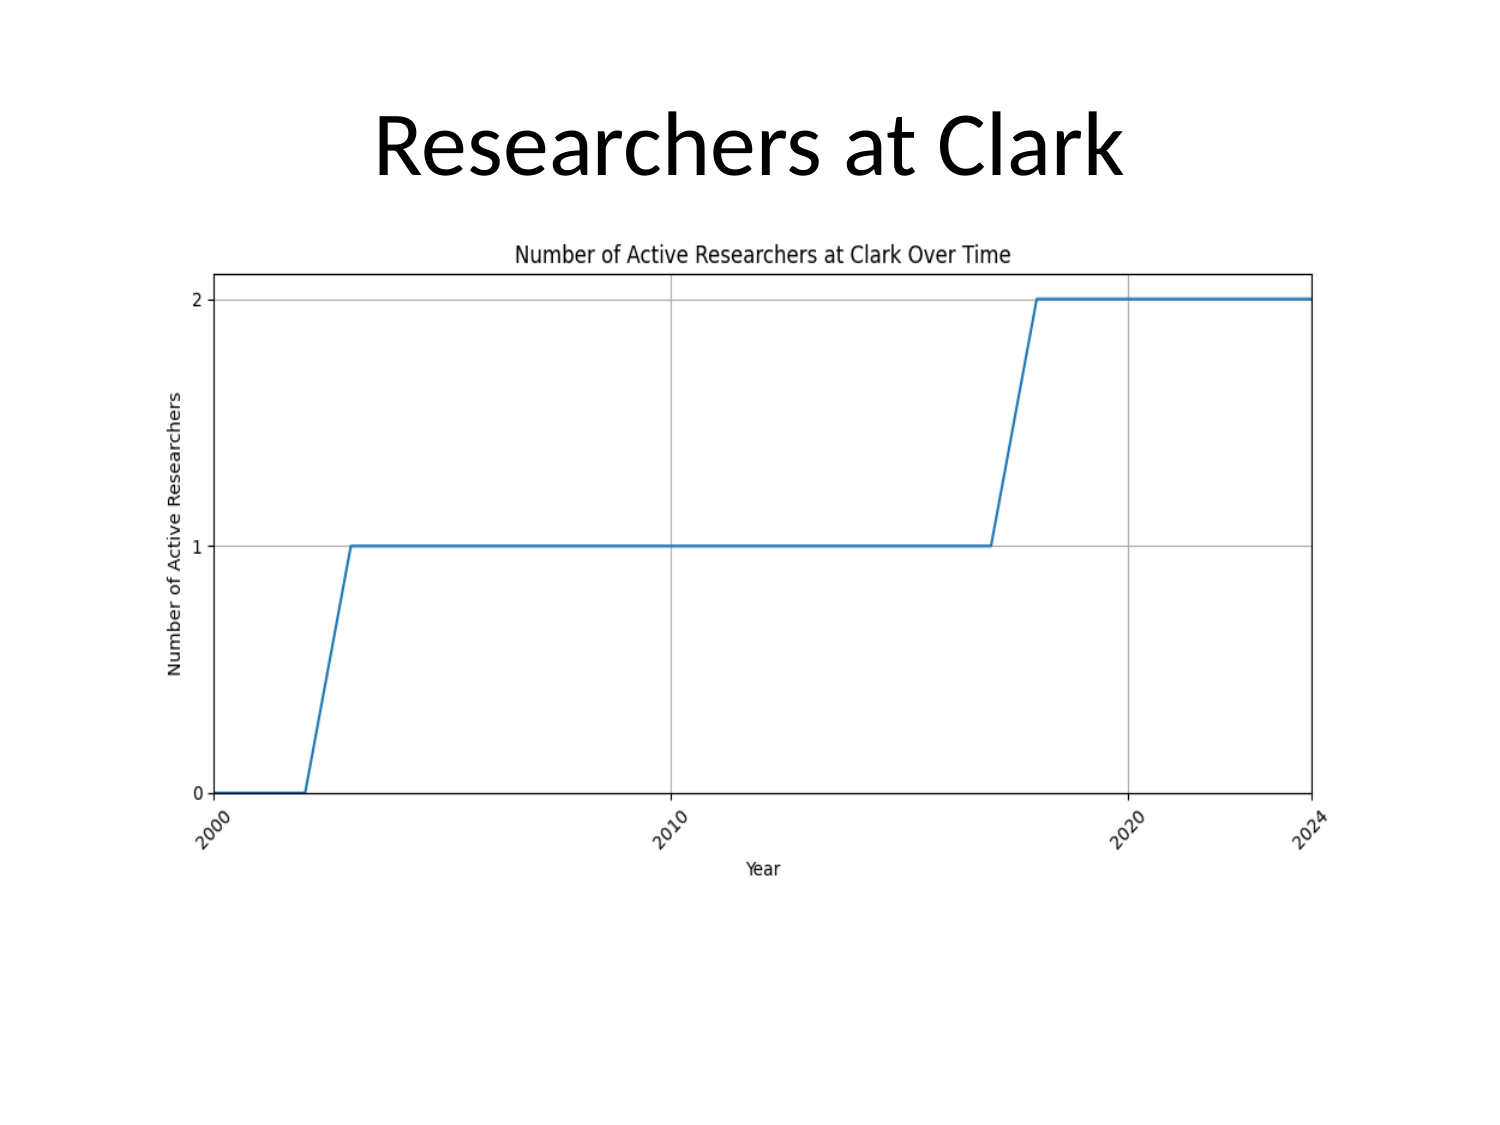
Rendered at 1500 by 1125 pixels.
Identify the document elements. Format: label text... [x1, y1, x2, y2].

picture [149, 224, 1351, 901]
title Researchers at Clark [75, 45, 1425, 233]
